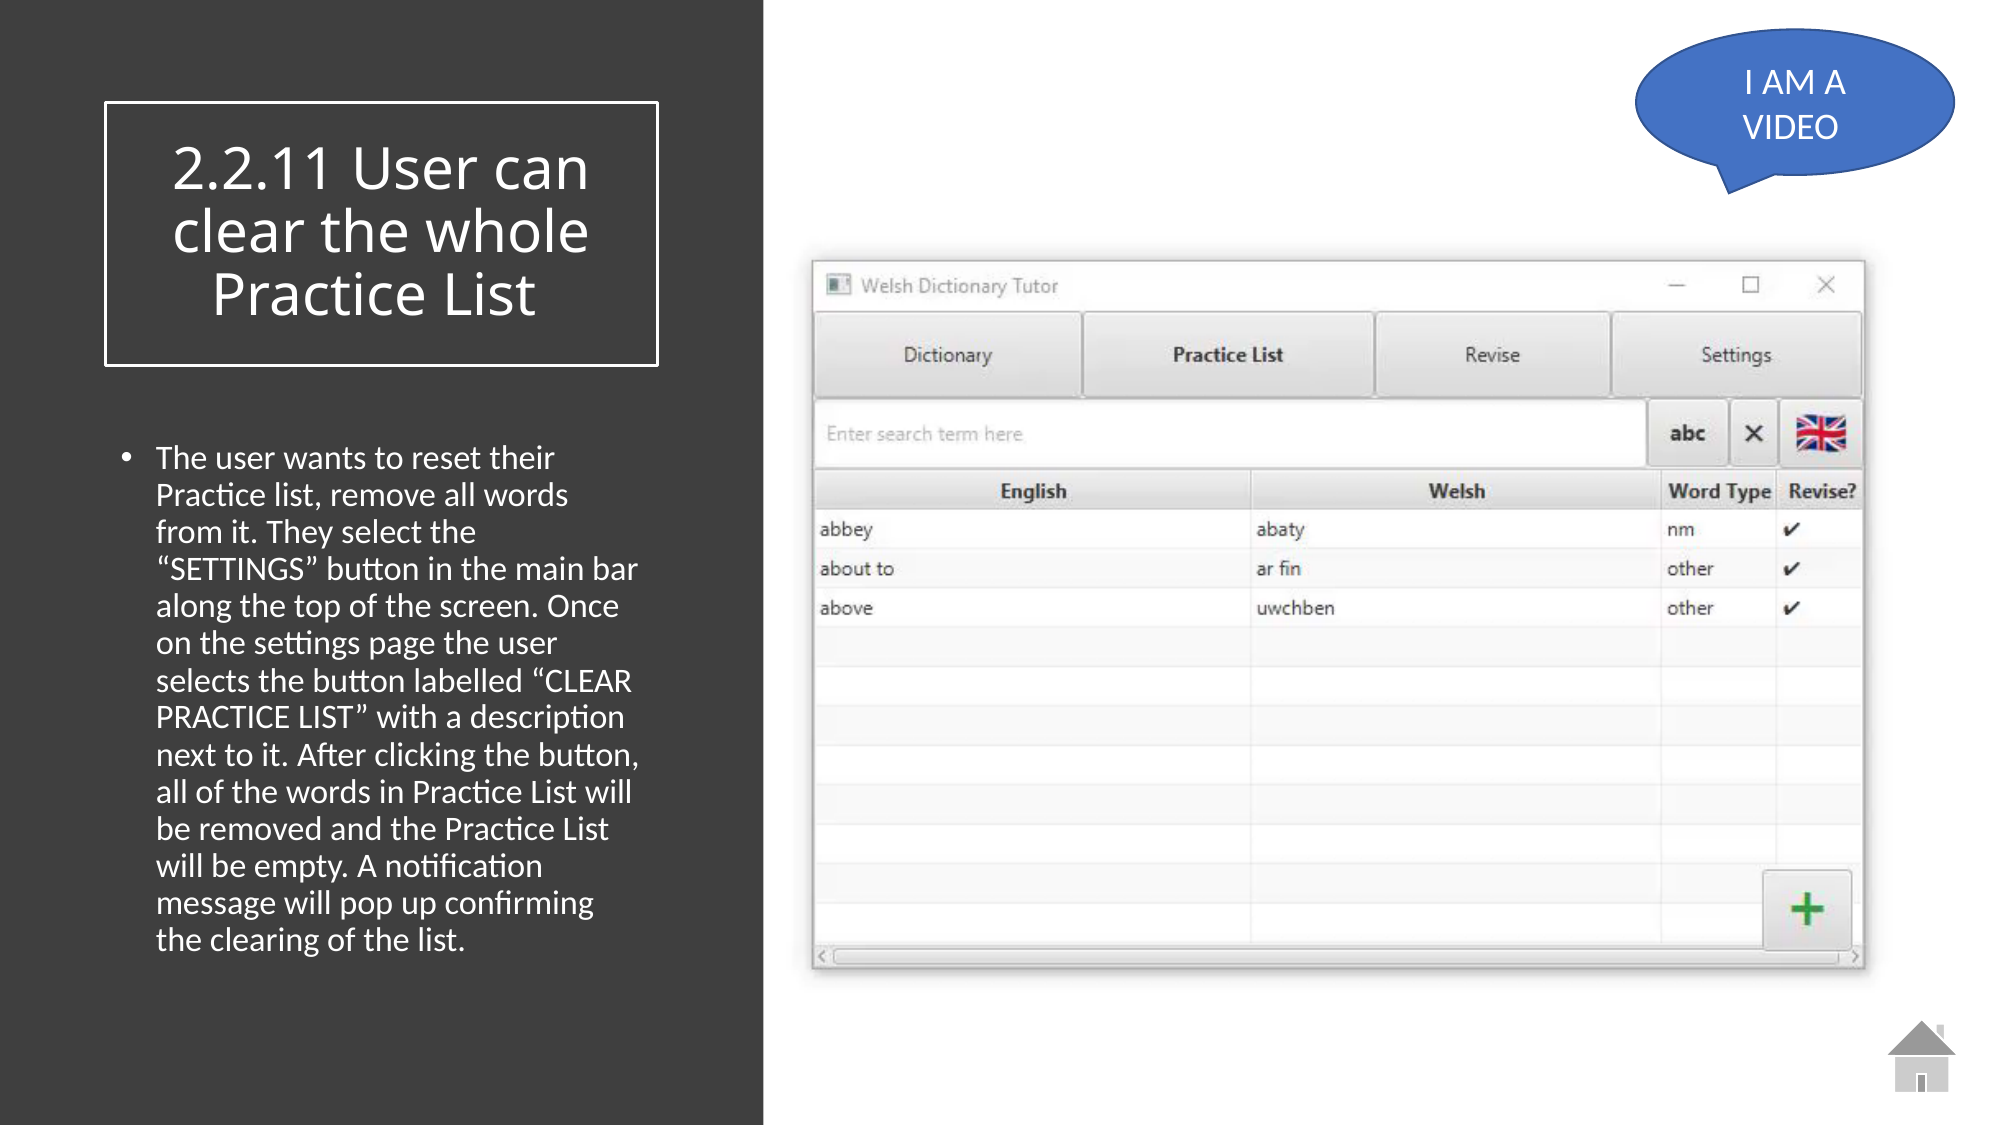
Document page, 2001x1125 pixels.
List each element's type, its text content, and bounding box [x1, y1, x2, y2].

title 2.2.11 User can clear the whole Practice List [105, 102, 658, 366]
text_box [783, 234, 1907, 1006]
list The user wants to reset their Practice list, remove all words from it. They select the “SETTINGS” button in the main bar along the top of the screen. Once on the settings page the user selects the button labelled “CLEAR PRACTICE LIST” with a description next to it. After clicking the button, all of the words in Practice List will be removed and the Practice List will be empty. A notification message will pop up confirming the clearing of the list. [105, 432, 658, 994]
text_box I AM A VIDEO [1635, 28, 1956, 195]
text_box [0, 0, 764, 1125]
text_box [1871, 1005, 1972, 1107]
